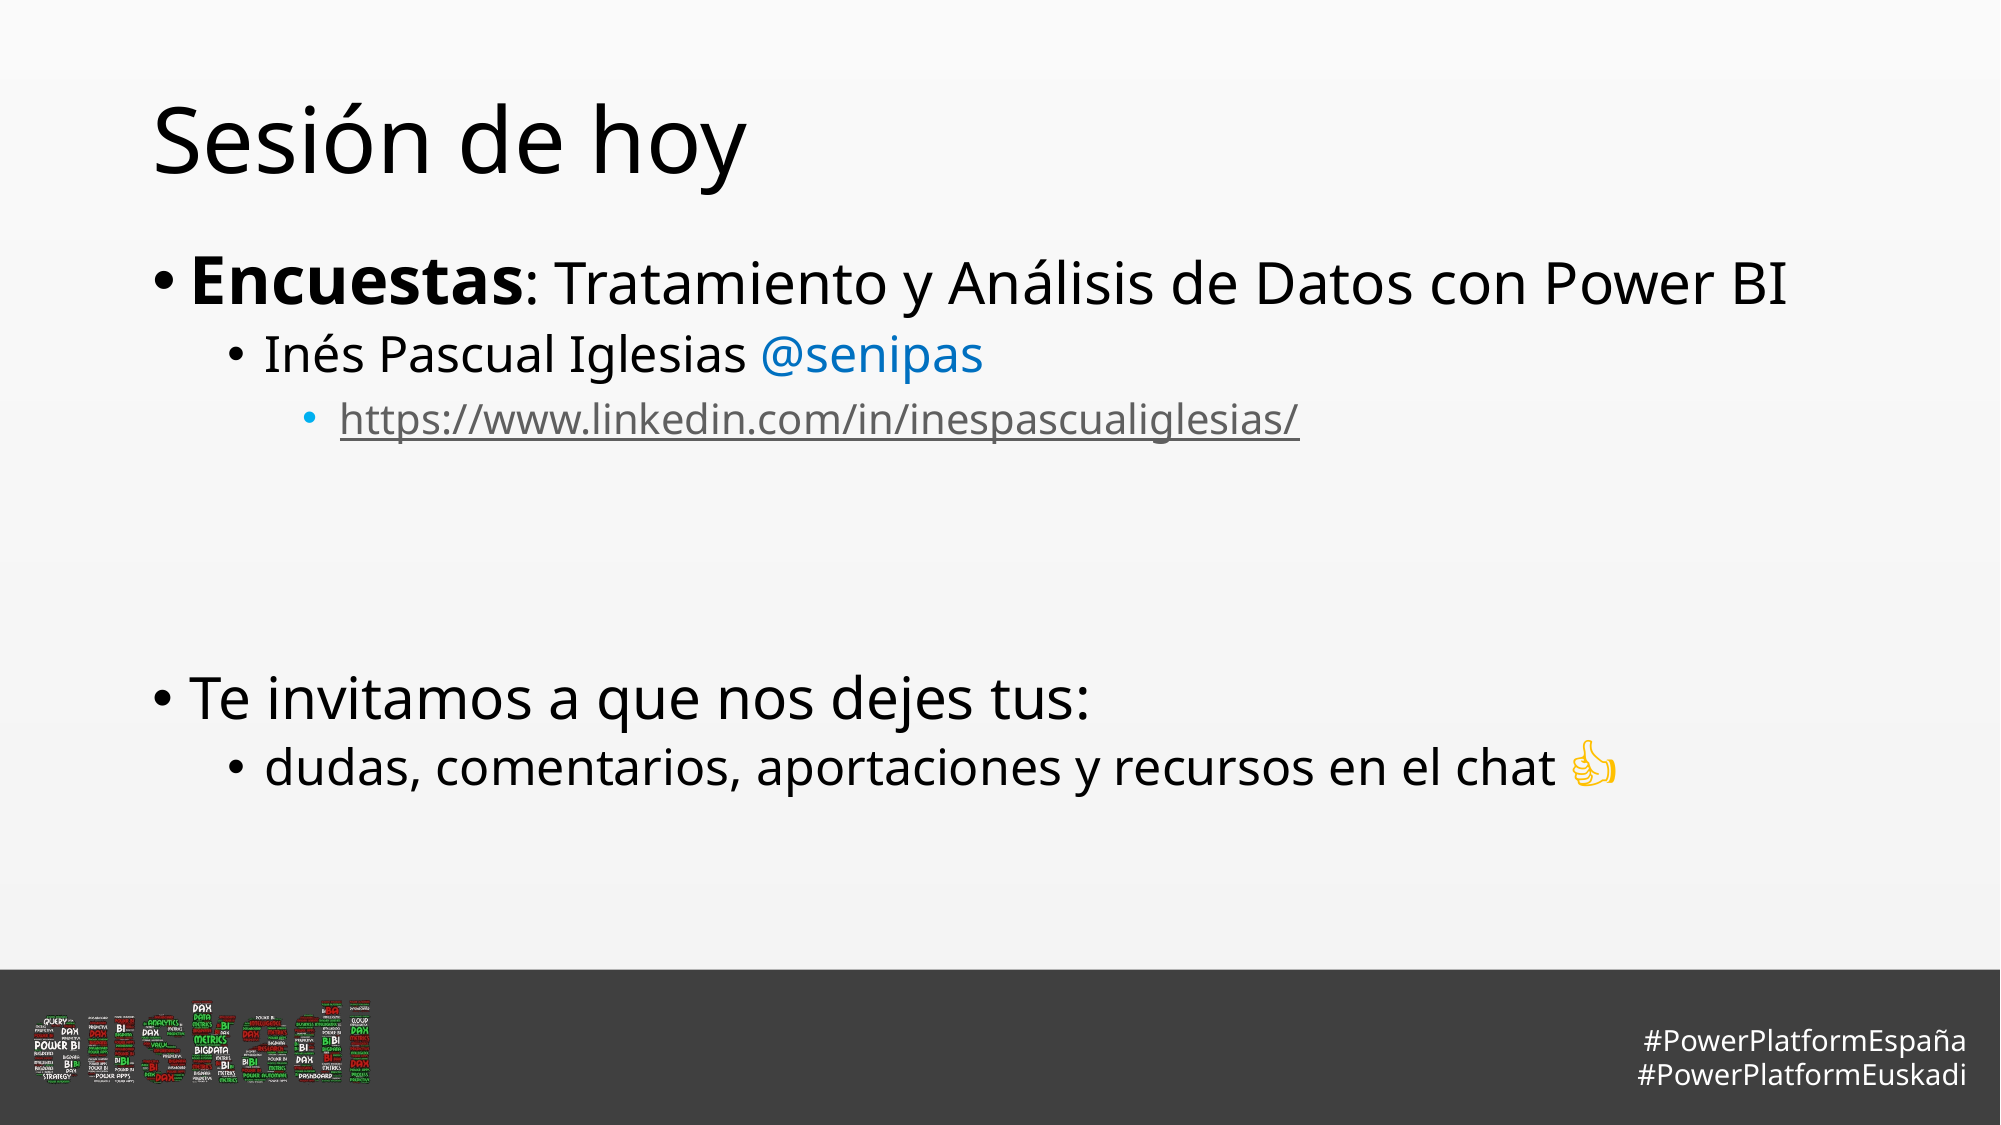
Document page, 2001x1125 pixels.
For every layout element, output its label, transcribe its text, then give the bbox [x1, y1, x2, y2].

title Sesión de hoy [137, 59, 1863, 229]
list Encuestas: Tratamiento y Análisis de Datos con Power BI Inés Pascual Iglesias @senipas https://www.linkedin.com/in/inespascualiglesias/ Te invitamos a que nos dejes tus: dudas, comentarios, aportaciones y recursos en el chat 👍🙂 [137, 239, 1863, 954]
picture [24, 998, 380, 1086]
